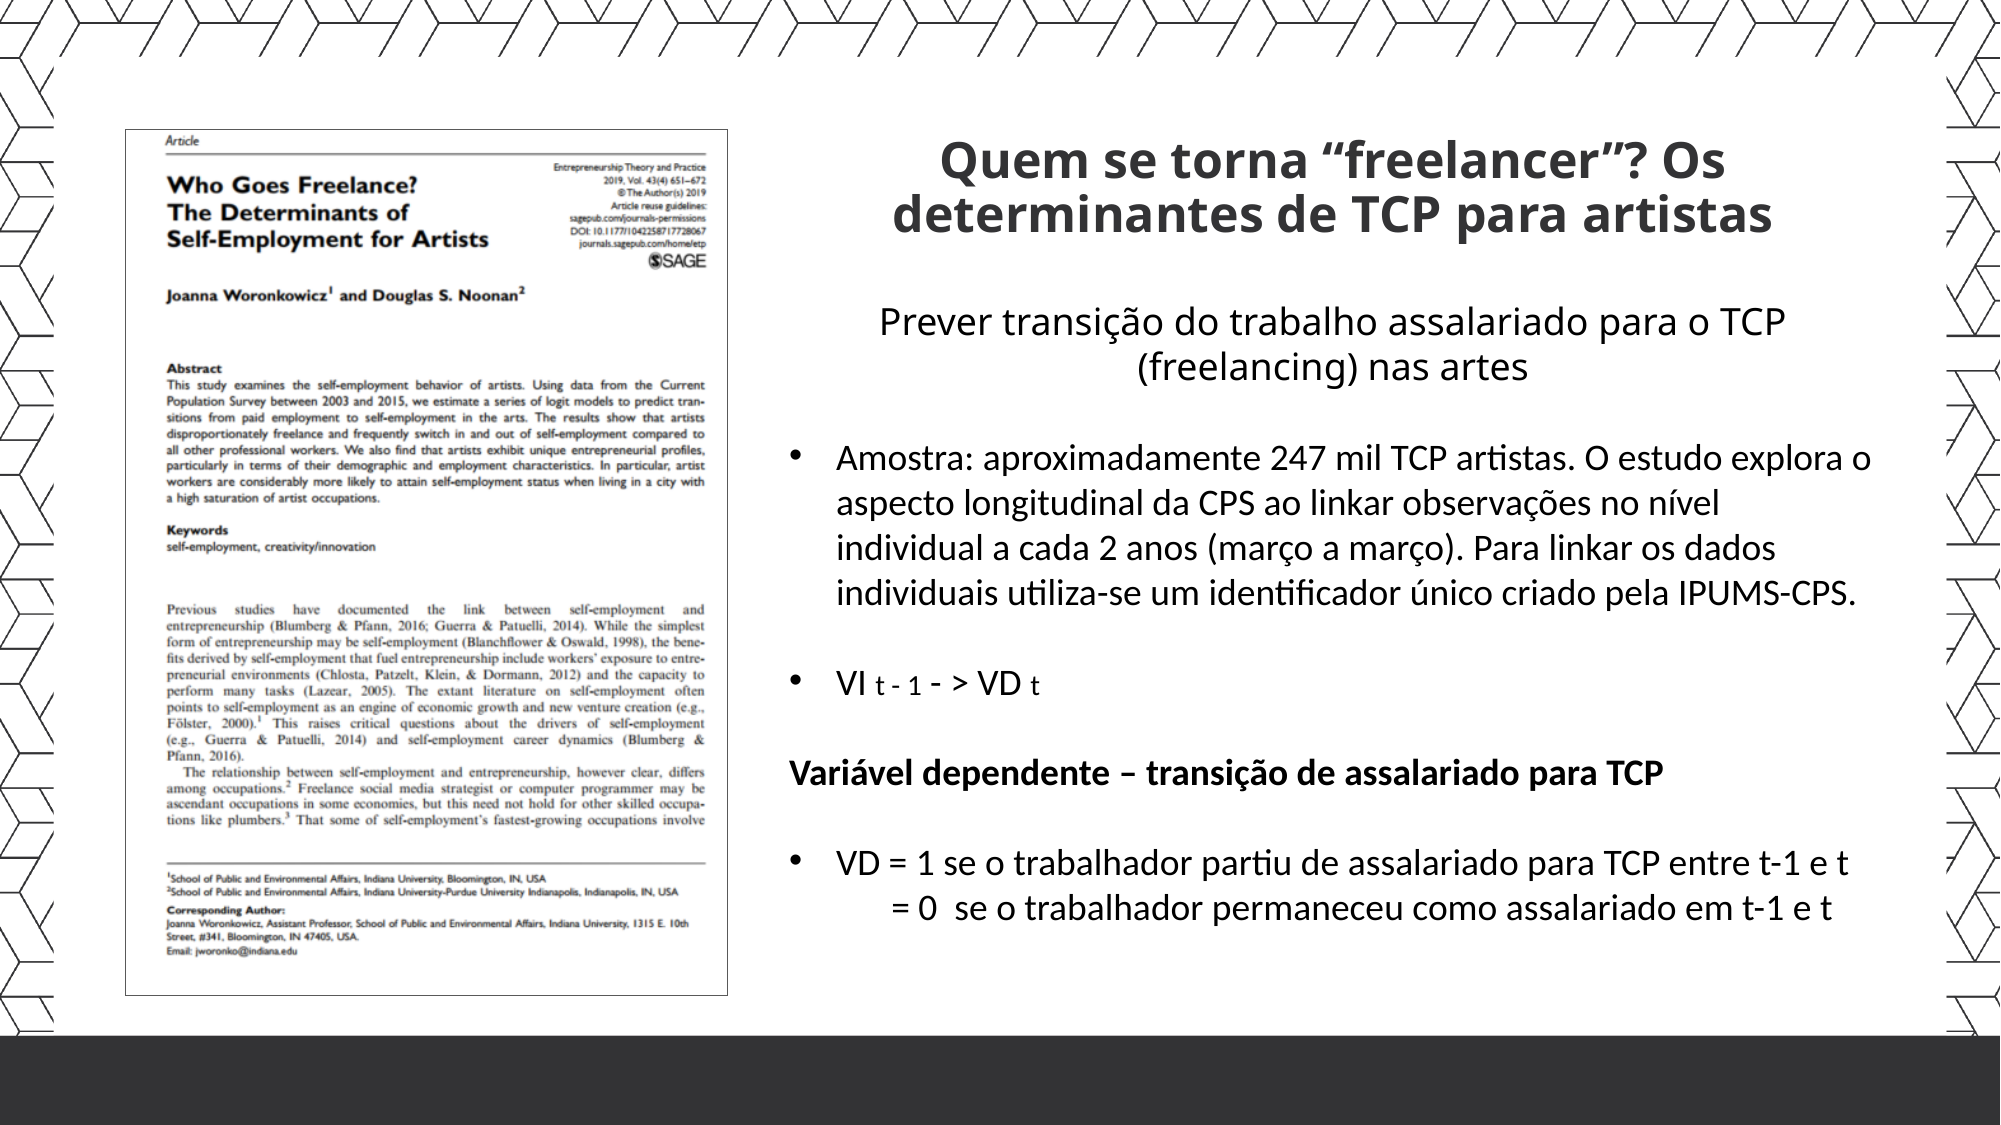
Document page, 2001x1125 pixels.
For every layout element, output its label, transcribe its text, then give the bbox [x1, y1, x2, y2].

text_box Prever transição do trabalho assalariado para o TCP (freelancing) nas artes Amostra: aproximadamente 247 mil TCP artistas. O estudo explora o aspecto longitudinal da CPS ao linkar observações no nível individual a cada 2 anos (março a março). Para linkar os dados individuais utiliza-se um identificador único criado pela IPUMS-CPS. VI t - 1 - > VD t Variável dependente – transição de assalariado para TCP VD = 1 se o trabalhador partiu de assalariado para TCP entre t-1 e t = 0 se o trabalhador permaneceu como assalariado em t-1 e t [774, 290, 1893, 935]
picture [0, 0, 2000, 1125]
title Quem se torna “freelancer”? Os determinantes de TCP para artistas [774, 127, 1893, 257]
